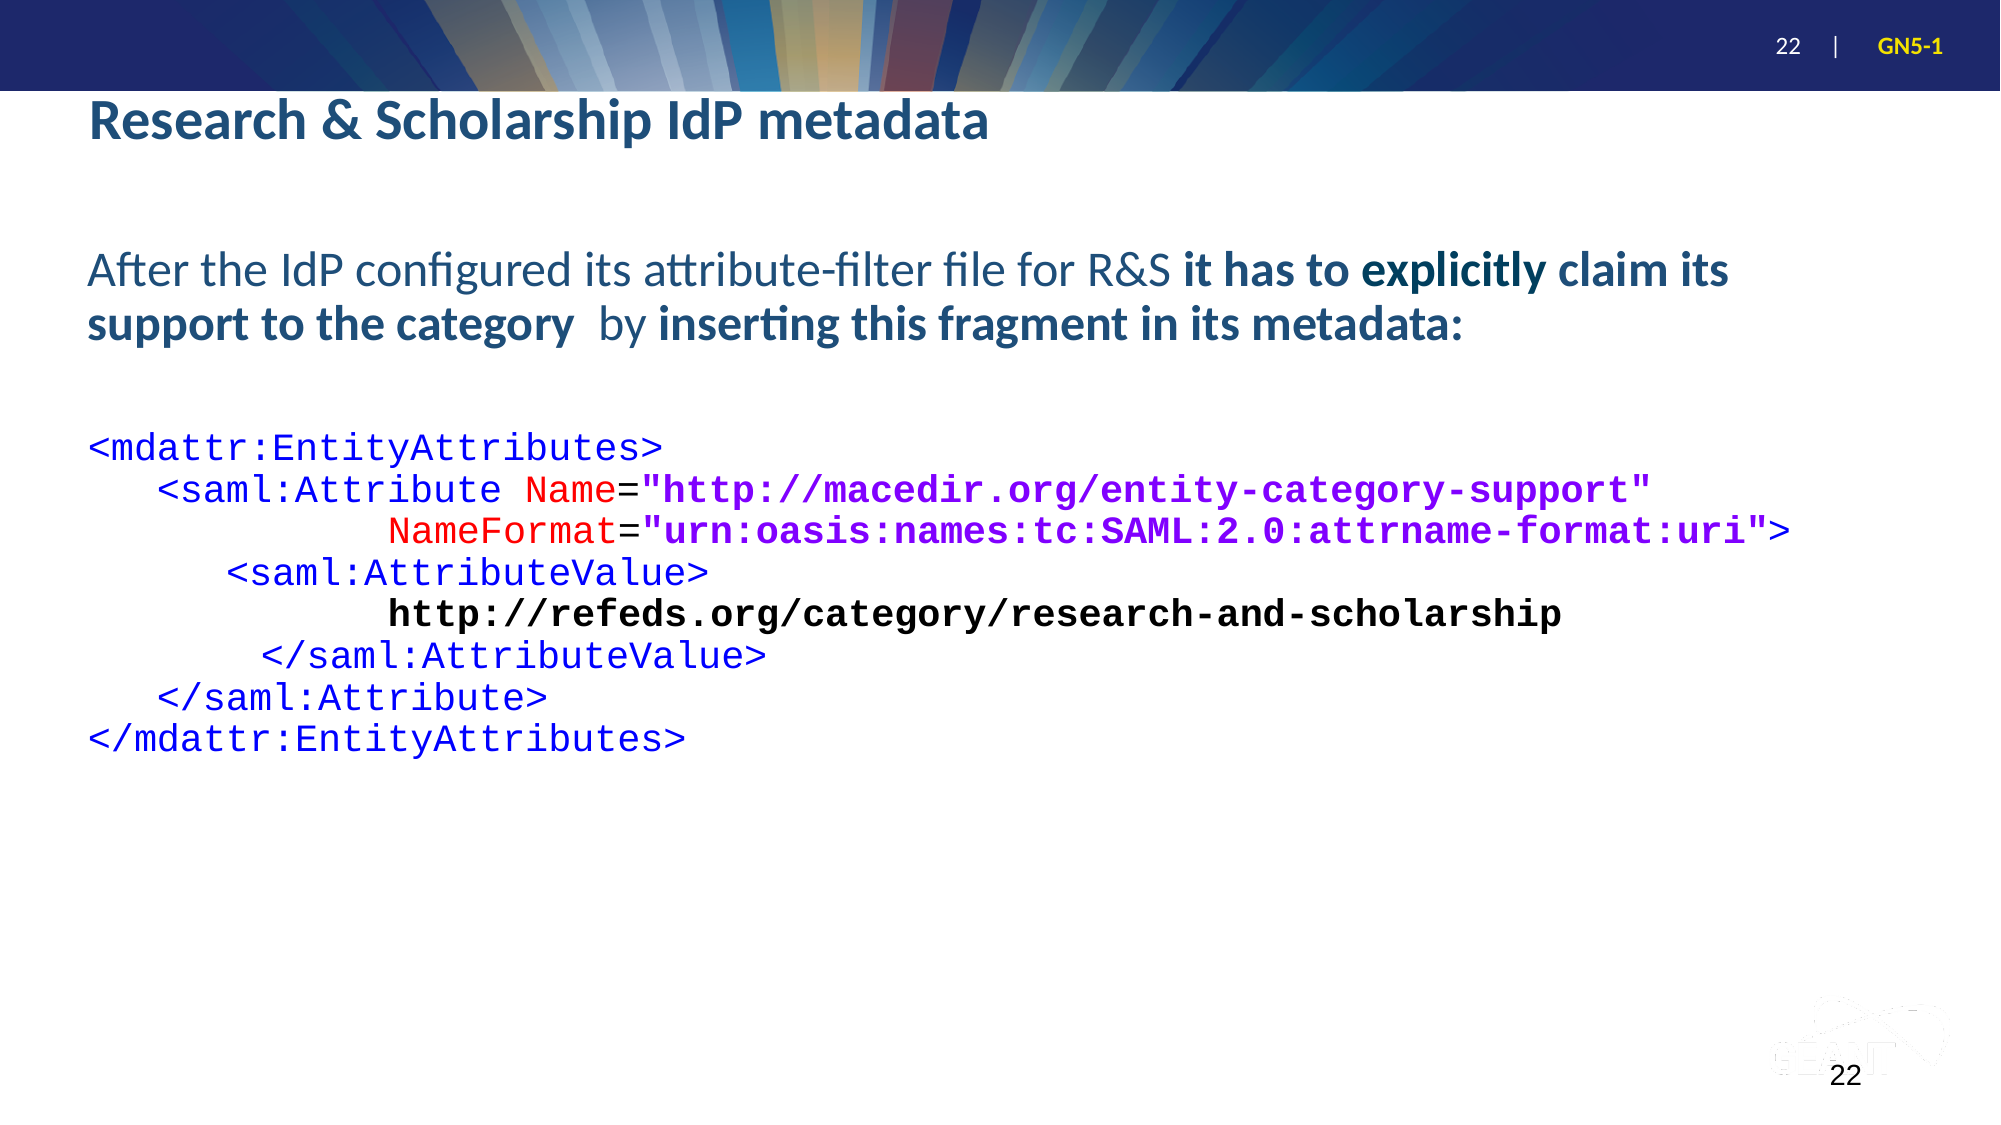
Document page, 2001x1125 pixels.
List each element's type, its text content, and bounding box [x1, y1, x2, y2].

title Research & Scholarship IdP metadata [74, 12, 1652, 230]
picture [1769, 995, 1950, 1080]
picture [0, 0, 1688, 92]
list After the IdP configured its attribute-filter file for R&S it has to explicitly claim its support to the category by inserting this fragment in its metadata: <mdattr:EntityAttributes> <saml:Attribute Name="http://macedir.org/entity-category-support" NameFormat="urn:oasis:names:tc:SAML:2.0:attrname-format:uri"> <saml:AttributeValue> http://refeds.org/category/research-and-scholarship </saml:AttributeValue> </saml:Attribute> </mdattr:EntityAttributes> [72, 236, 1863, 1014]
slide_number 22 [1814, 1050, 1937, 1096]
